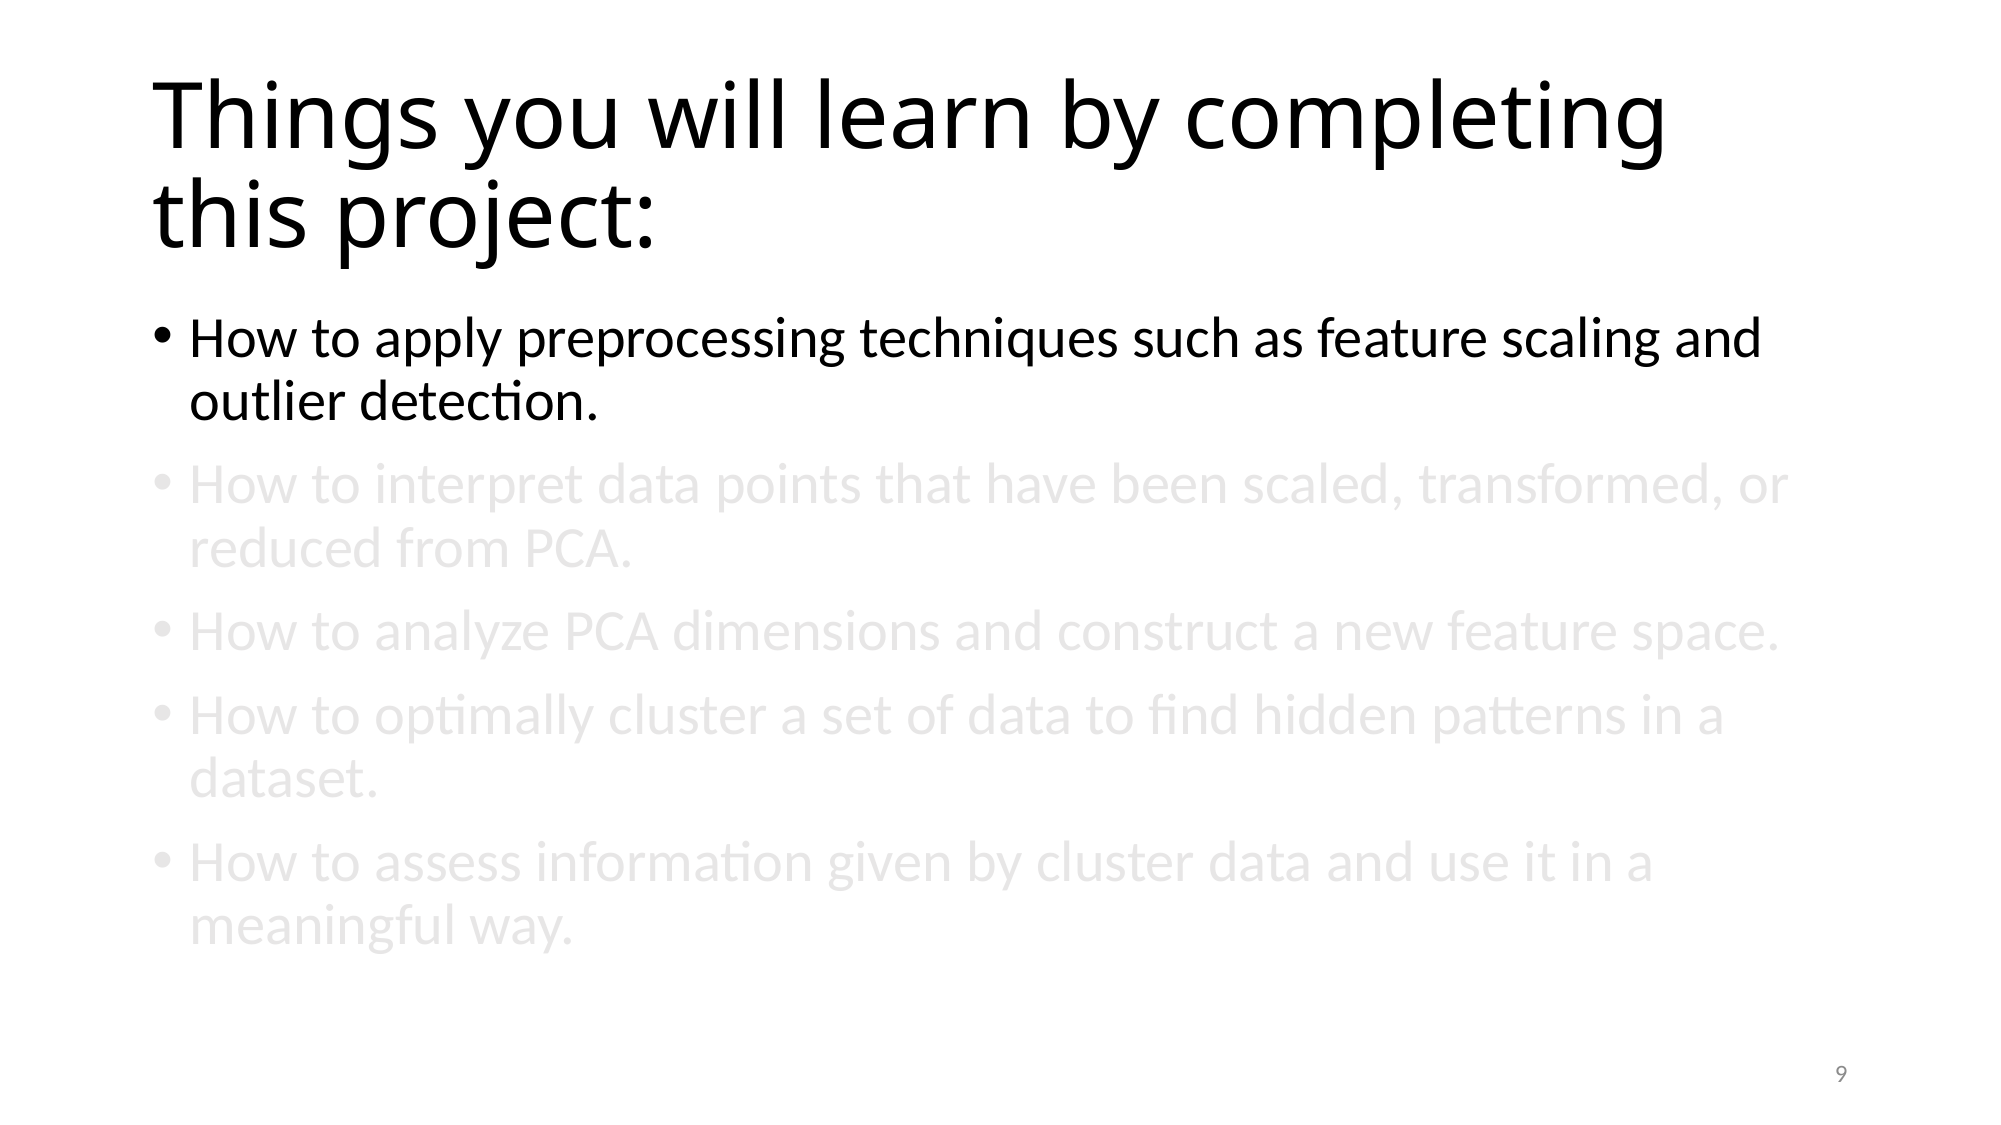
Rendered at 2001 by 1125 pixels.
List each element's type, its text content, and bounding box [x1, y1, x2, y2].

title Things you will learn by completing this project: [137, 59, 1863, 278]
slide_number 9 [1412, 1042, 1863, 1103]
list How to apply preprocessing techniques such as feature scaling and outlier detection. How to interpret data points that have been scaled, transformed, or reduced from PCA. How to analyze PCA dimensions and construct a new feature space. How to optimally cluster a set of data to find hidden patterns in a dataset. How to assess information given by cluster data and use it in a meaningful way. [137, 299, 1863, 1093]
